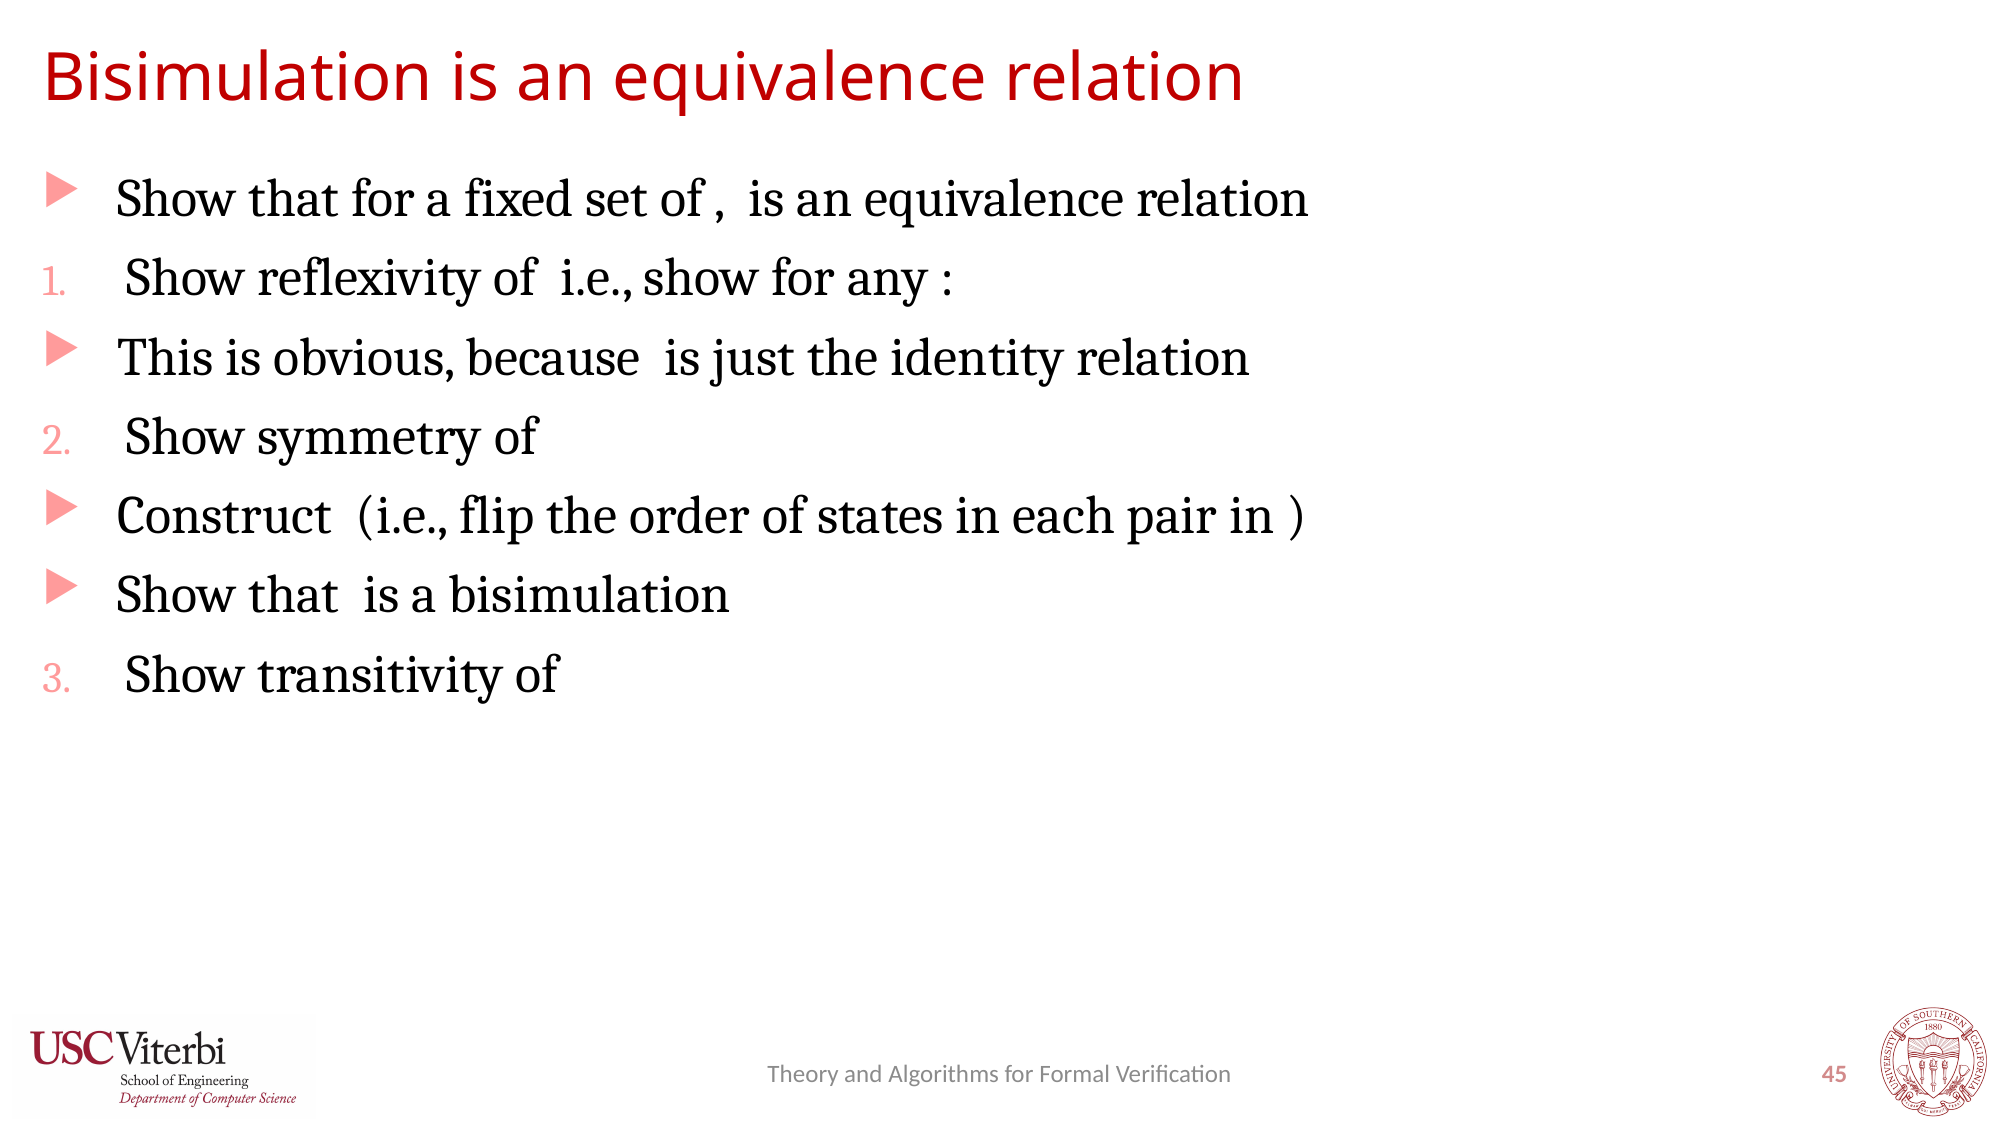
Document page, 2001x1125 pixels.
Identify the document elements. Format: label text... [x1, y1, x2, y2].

slide_number 45 [1684, 1042, 1863, 1103]
title Bisimulation is an equivalence relation [27, 18, 1819, 141]
picture [1879, 1002, 1988, 1119]
footer Theory and Algorithms for Formal Verification [662, 1042, 1338, 1103]
picture [12, 1014, 316, 1119]
